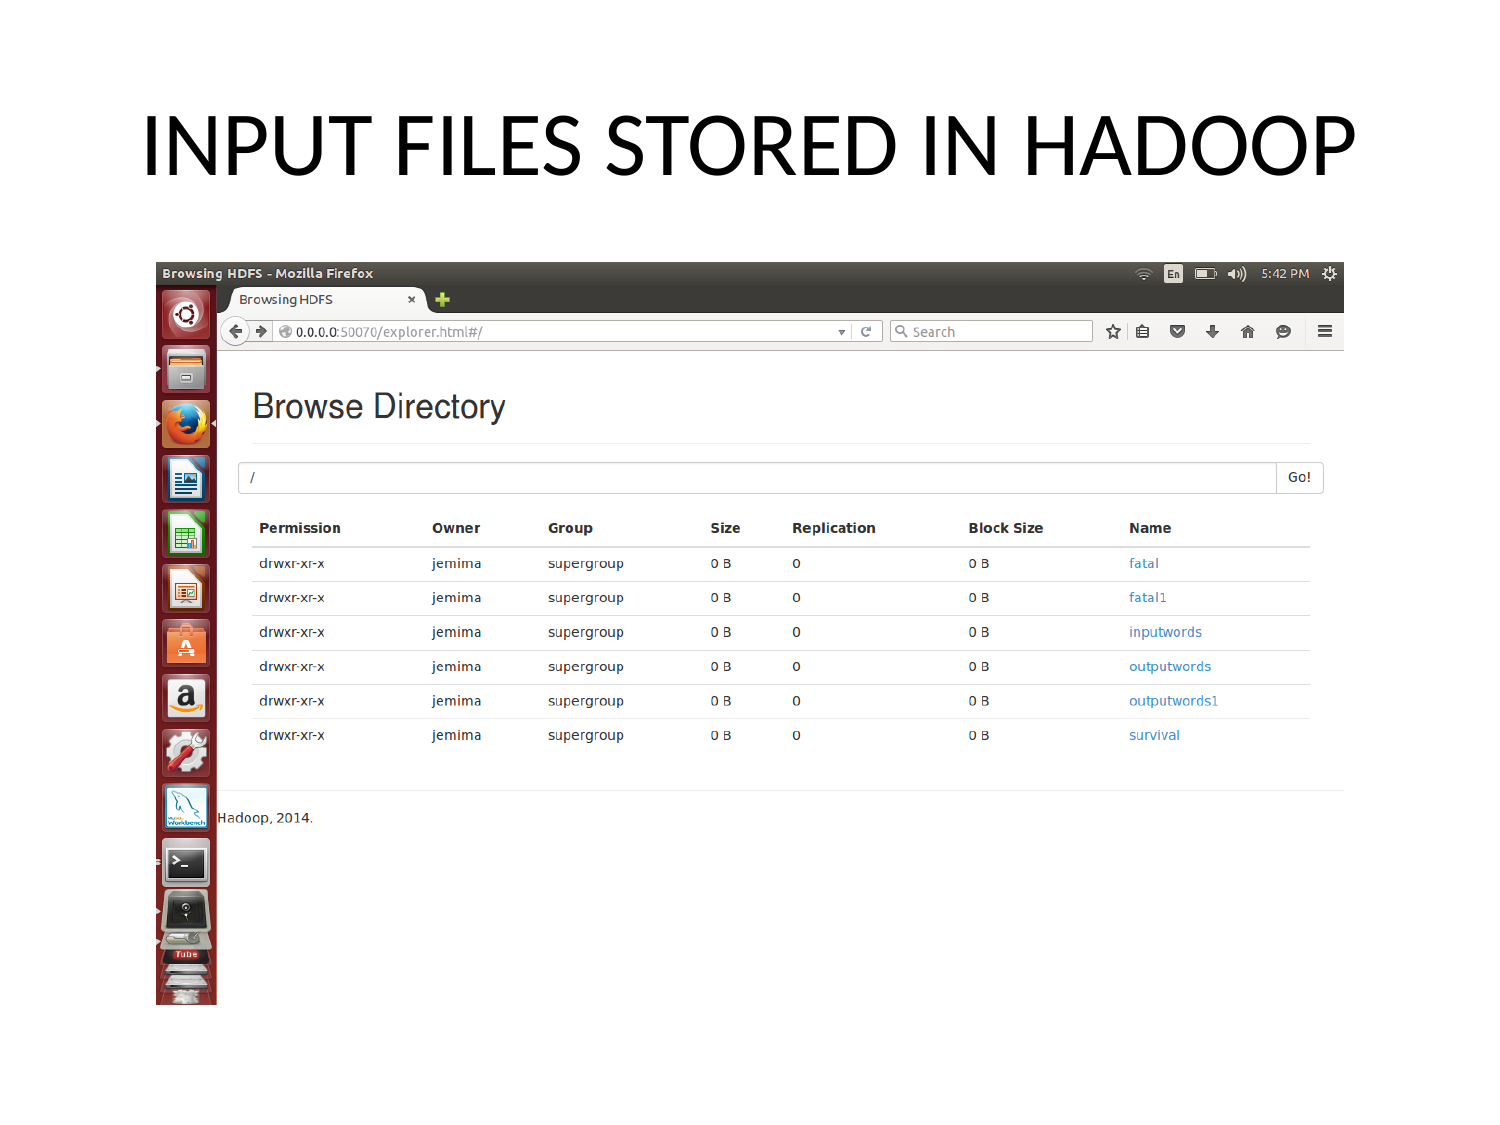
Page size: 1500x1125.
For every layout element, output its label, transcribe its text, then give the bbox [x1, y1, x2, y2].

title INPUT FILES STORED IN HADOOP [75, 45, 1425, 233]
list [155, 262, 1345, 1006]
